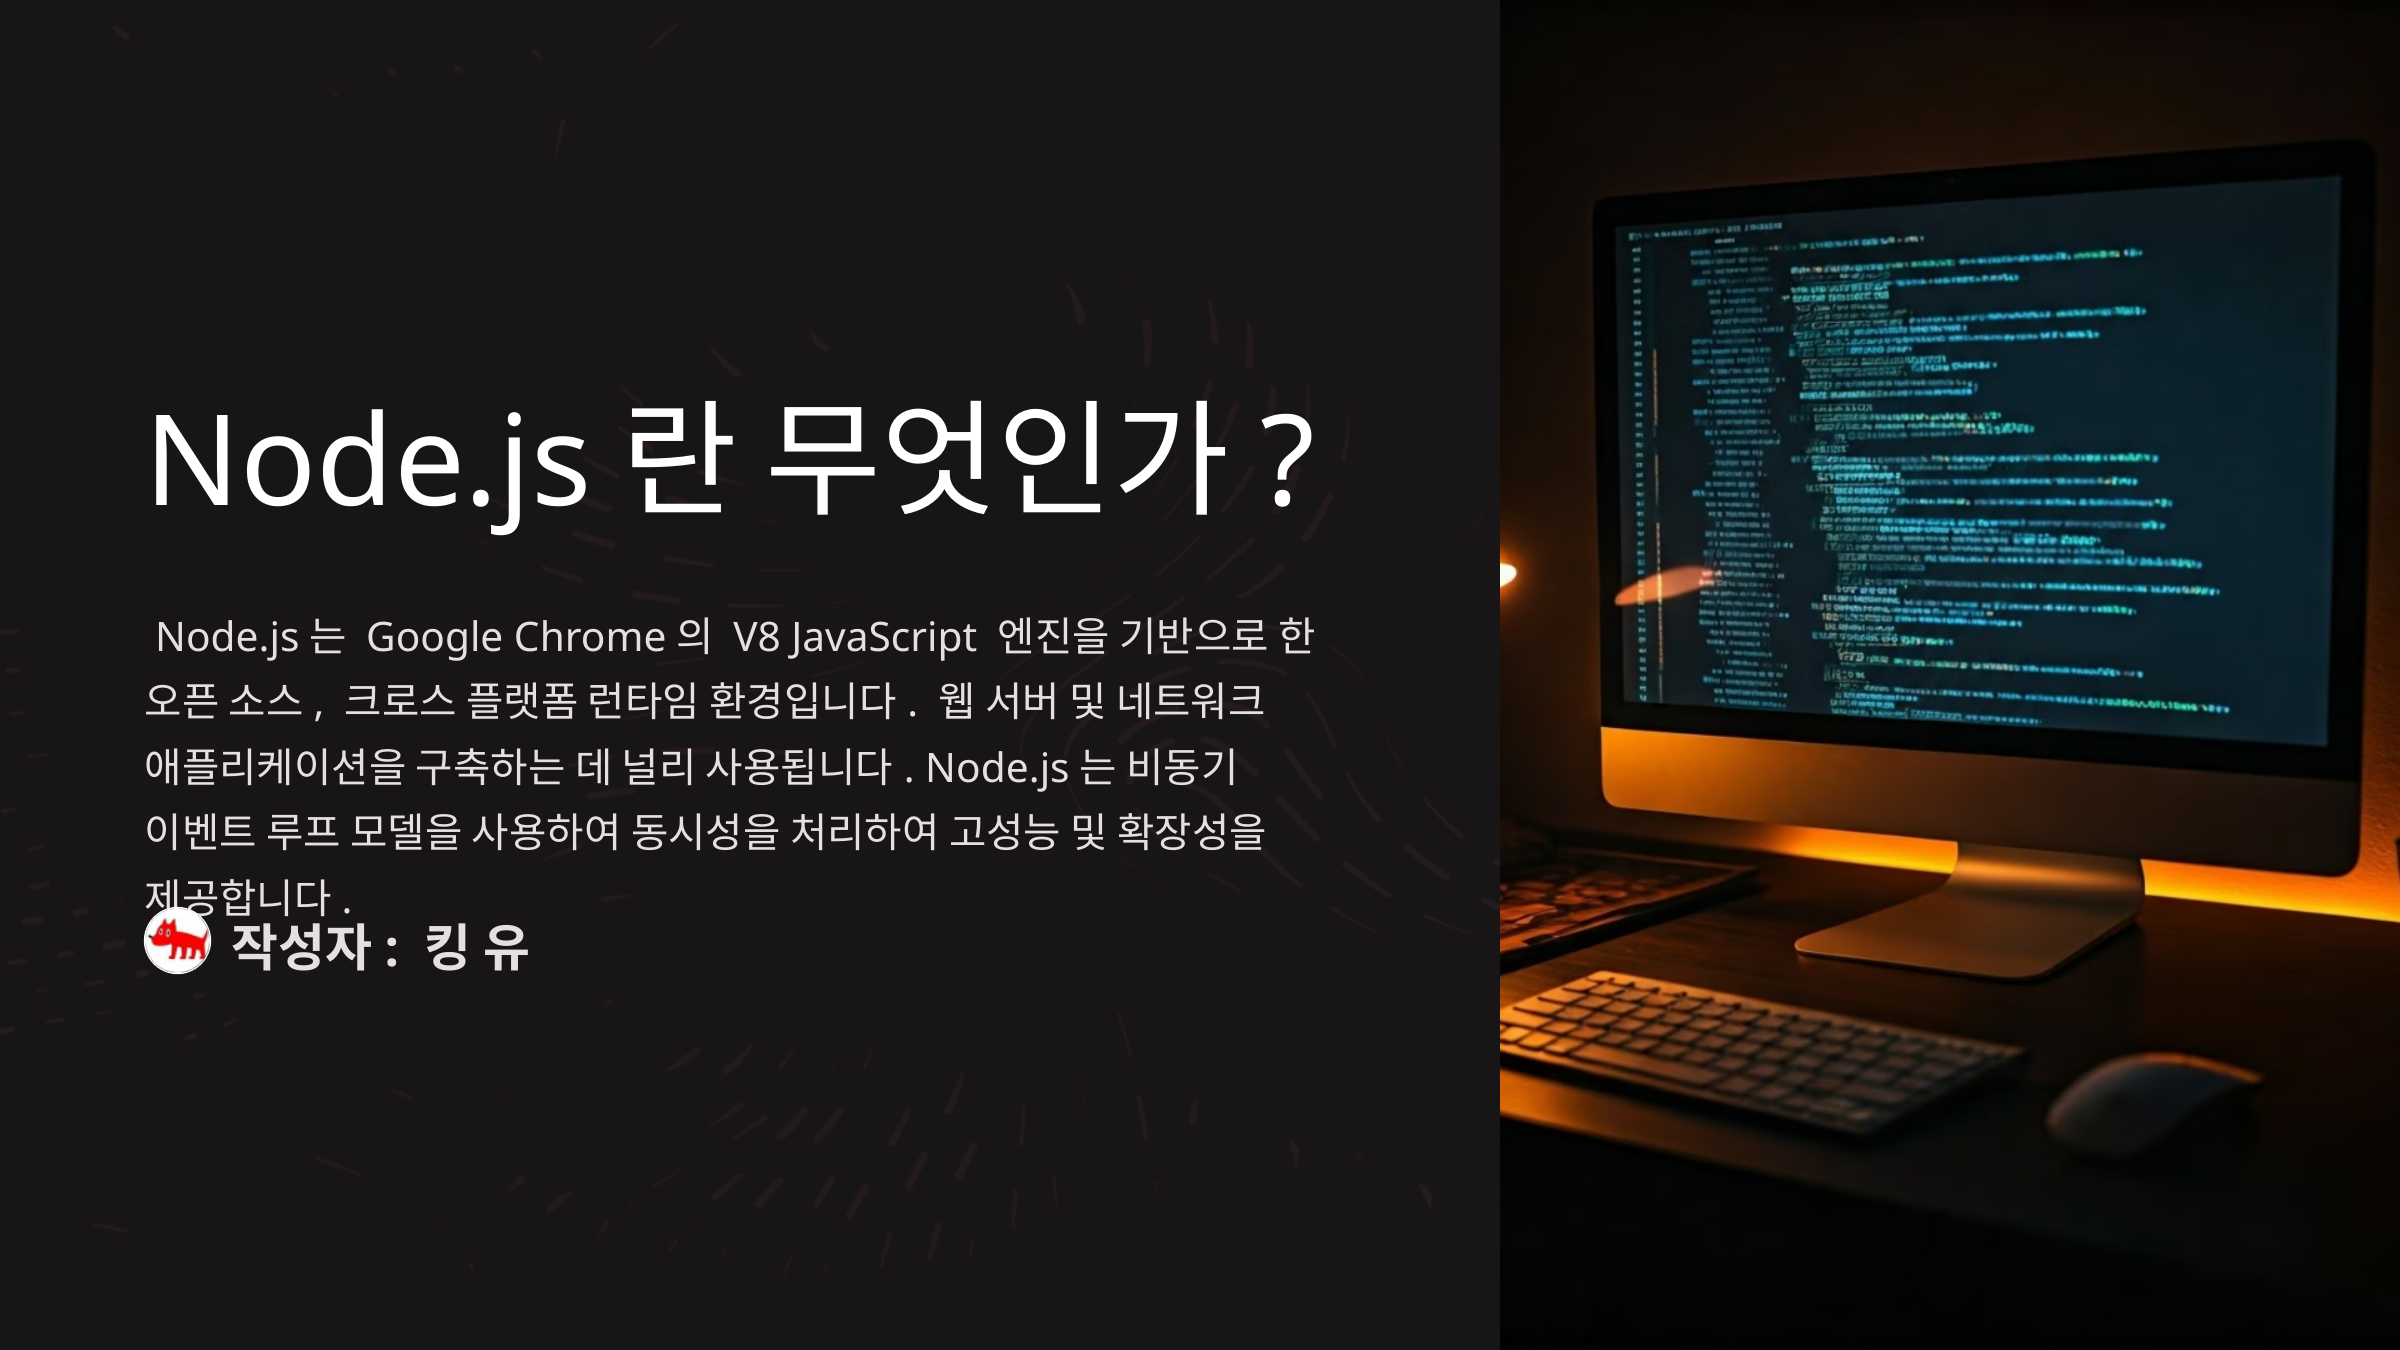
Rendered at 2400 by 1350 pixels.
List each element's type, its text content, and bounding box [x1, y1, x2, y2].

text_box Node.js는 Google Chrome의 V8 JavaScript 엔진을 기반으로 한 오픈 소스, 크로스 플랫폼 런타임 환경입니다. 웹 서버 및 네트워크 애플리케이션을 구축하는 데 널리 사용됩니다. Node.js는 비동기 이벤트 루프 모델을 사용하여 동시성을 처리하여 고성능 및 확장성을 제공합니다. [144, 593, 1356, 858]
picture [145, 908, 210, 973]
picture [1499, 0, 2400, 1350]
text_box Node.js란 무엇인가? [144, 373, 1356, 532]
text_box 작성자: 킹 유 [231, 904, 509, 977]
